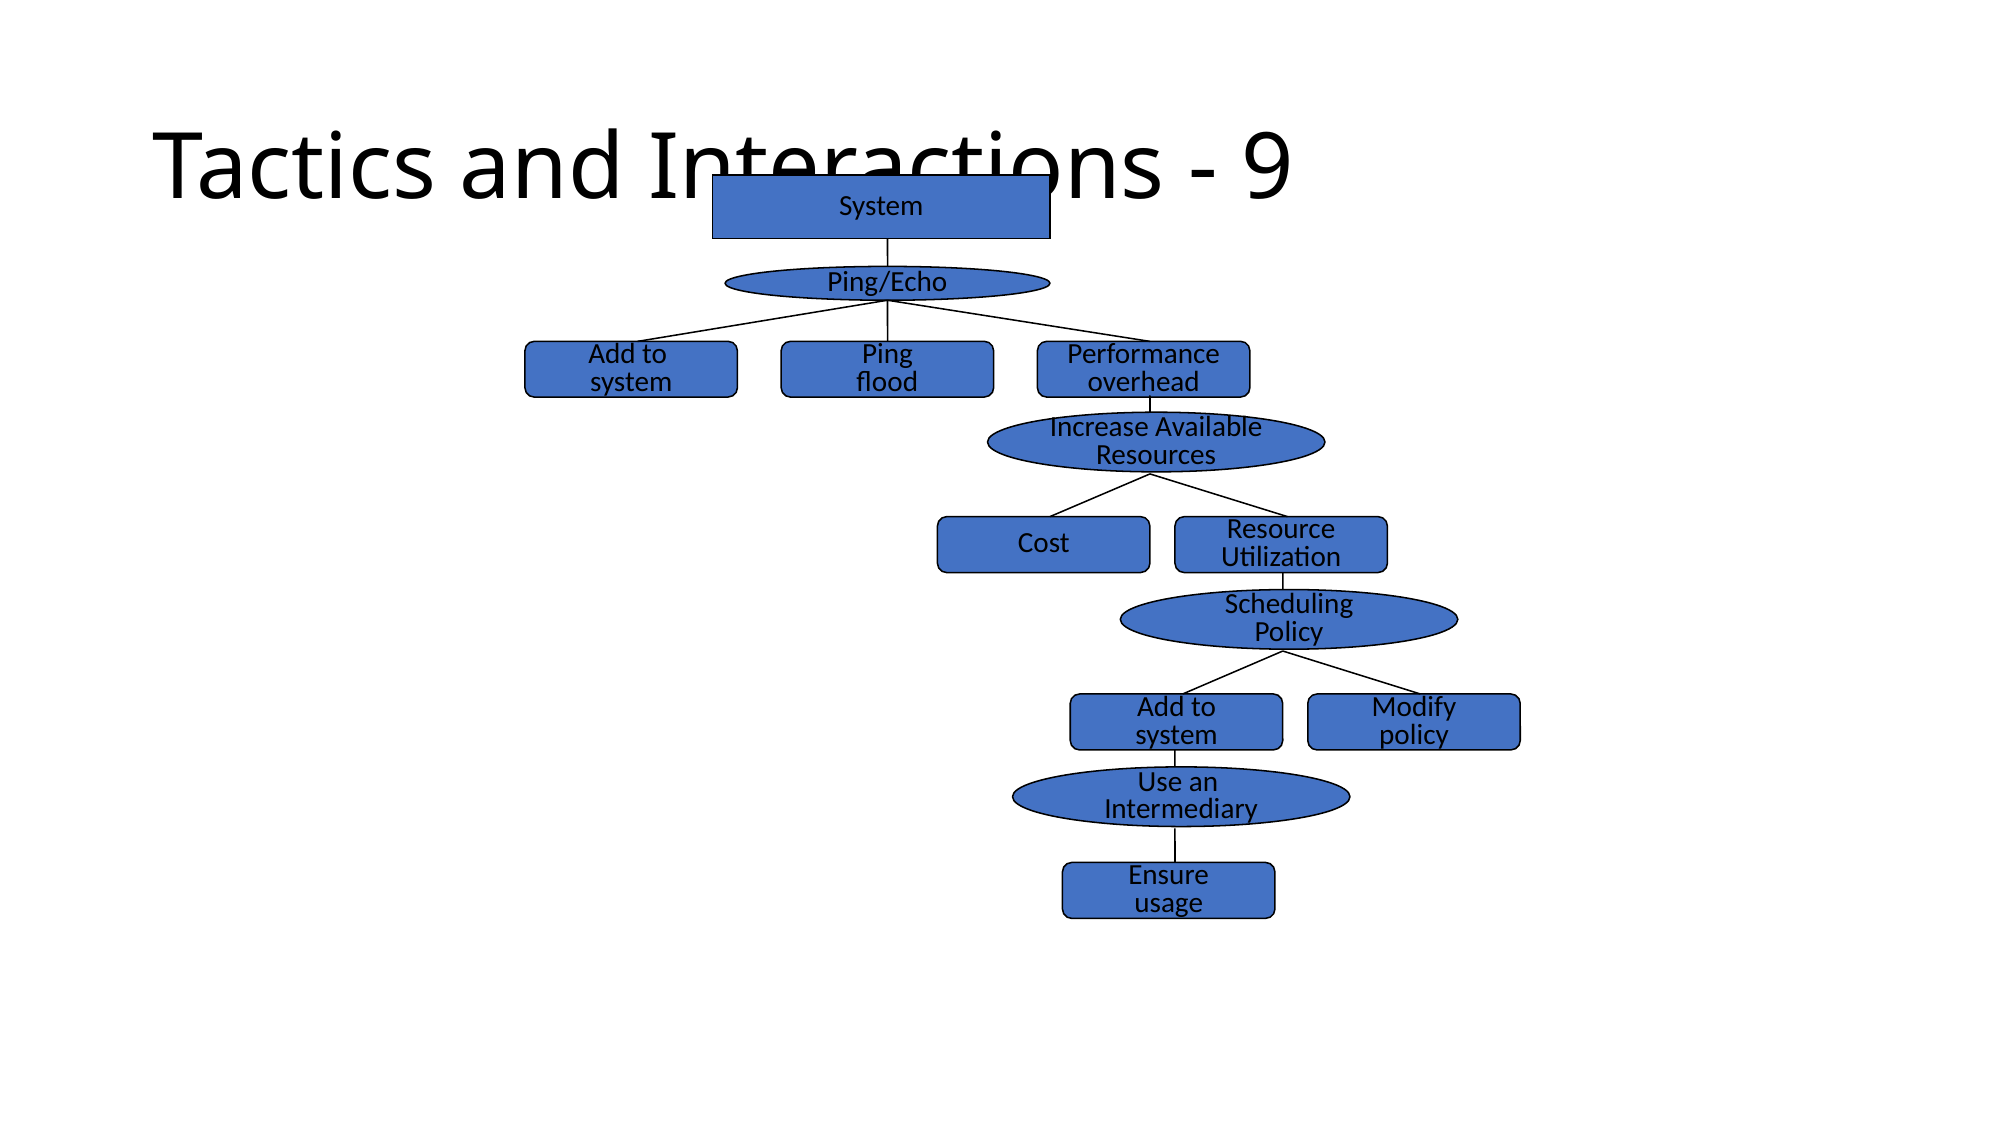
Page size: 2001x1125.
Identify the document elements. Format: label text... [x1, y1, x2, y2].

title Tactics and Interactions - 9 [137, 59, 1863, 278]
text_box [524, 174, 1521, 919]
